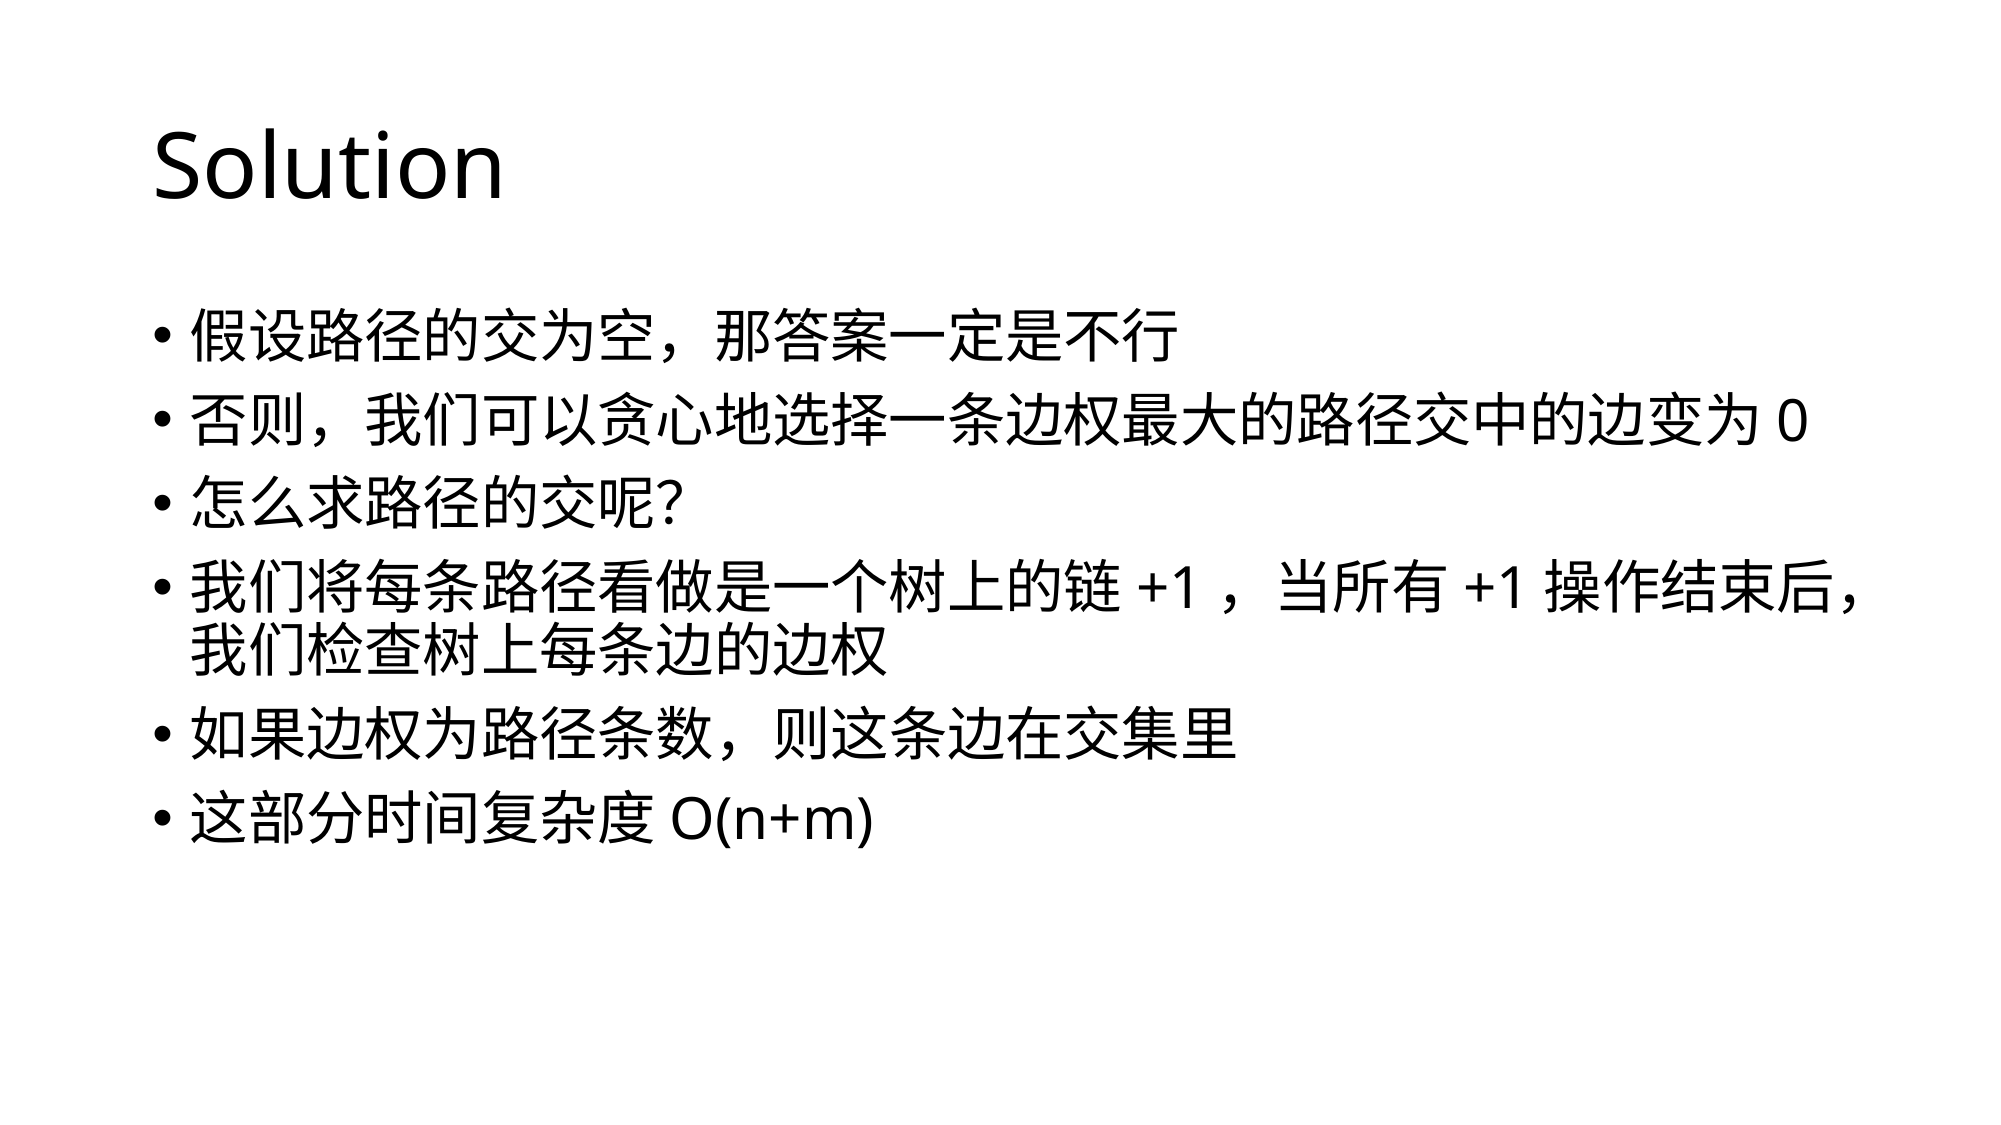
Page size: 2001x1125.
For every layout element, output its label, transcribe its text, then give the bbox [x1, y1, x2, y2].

title Solution [137, 59, 1863, 278]
list 假设路径的交为空，那答案一定是不行 否则，我们可以贪心地选择一条边权最大的路径交中的边变为0 怎么求路径的交呢？ 我们将每条路径看做是一个树上的链+1，当所有+1操作结束后，我们检查树上每条边的边权 如果边权为路径条数，则这条边在交集里 这部分时间复杂度O(n+m) [137, 299, 1863, 1014]
